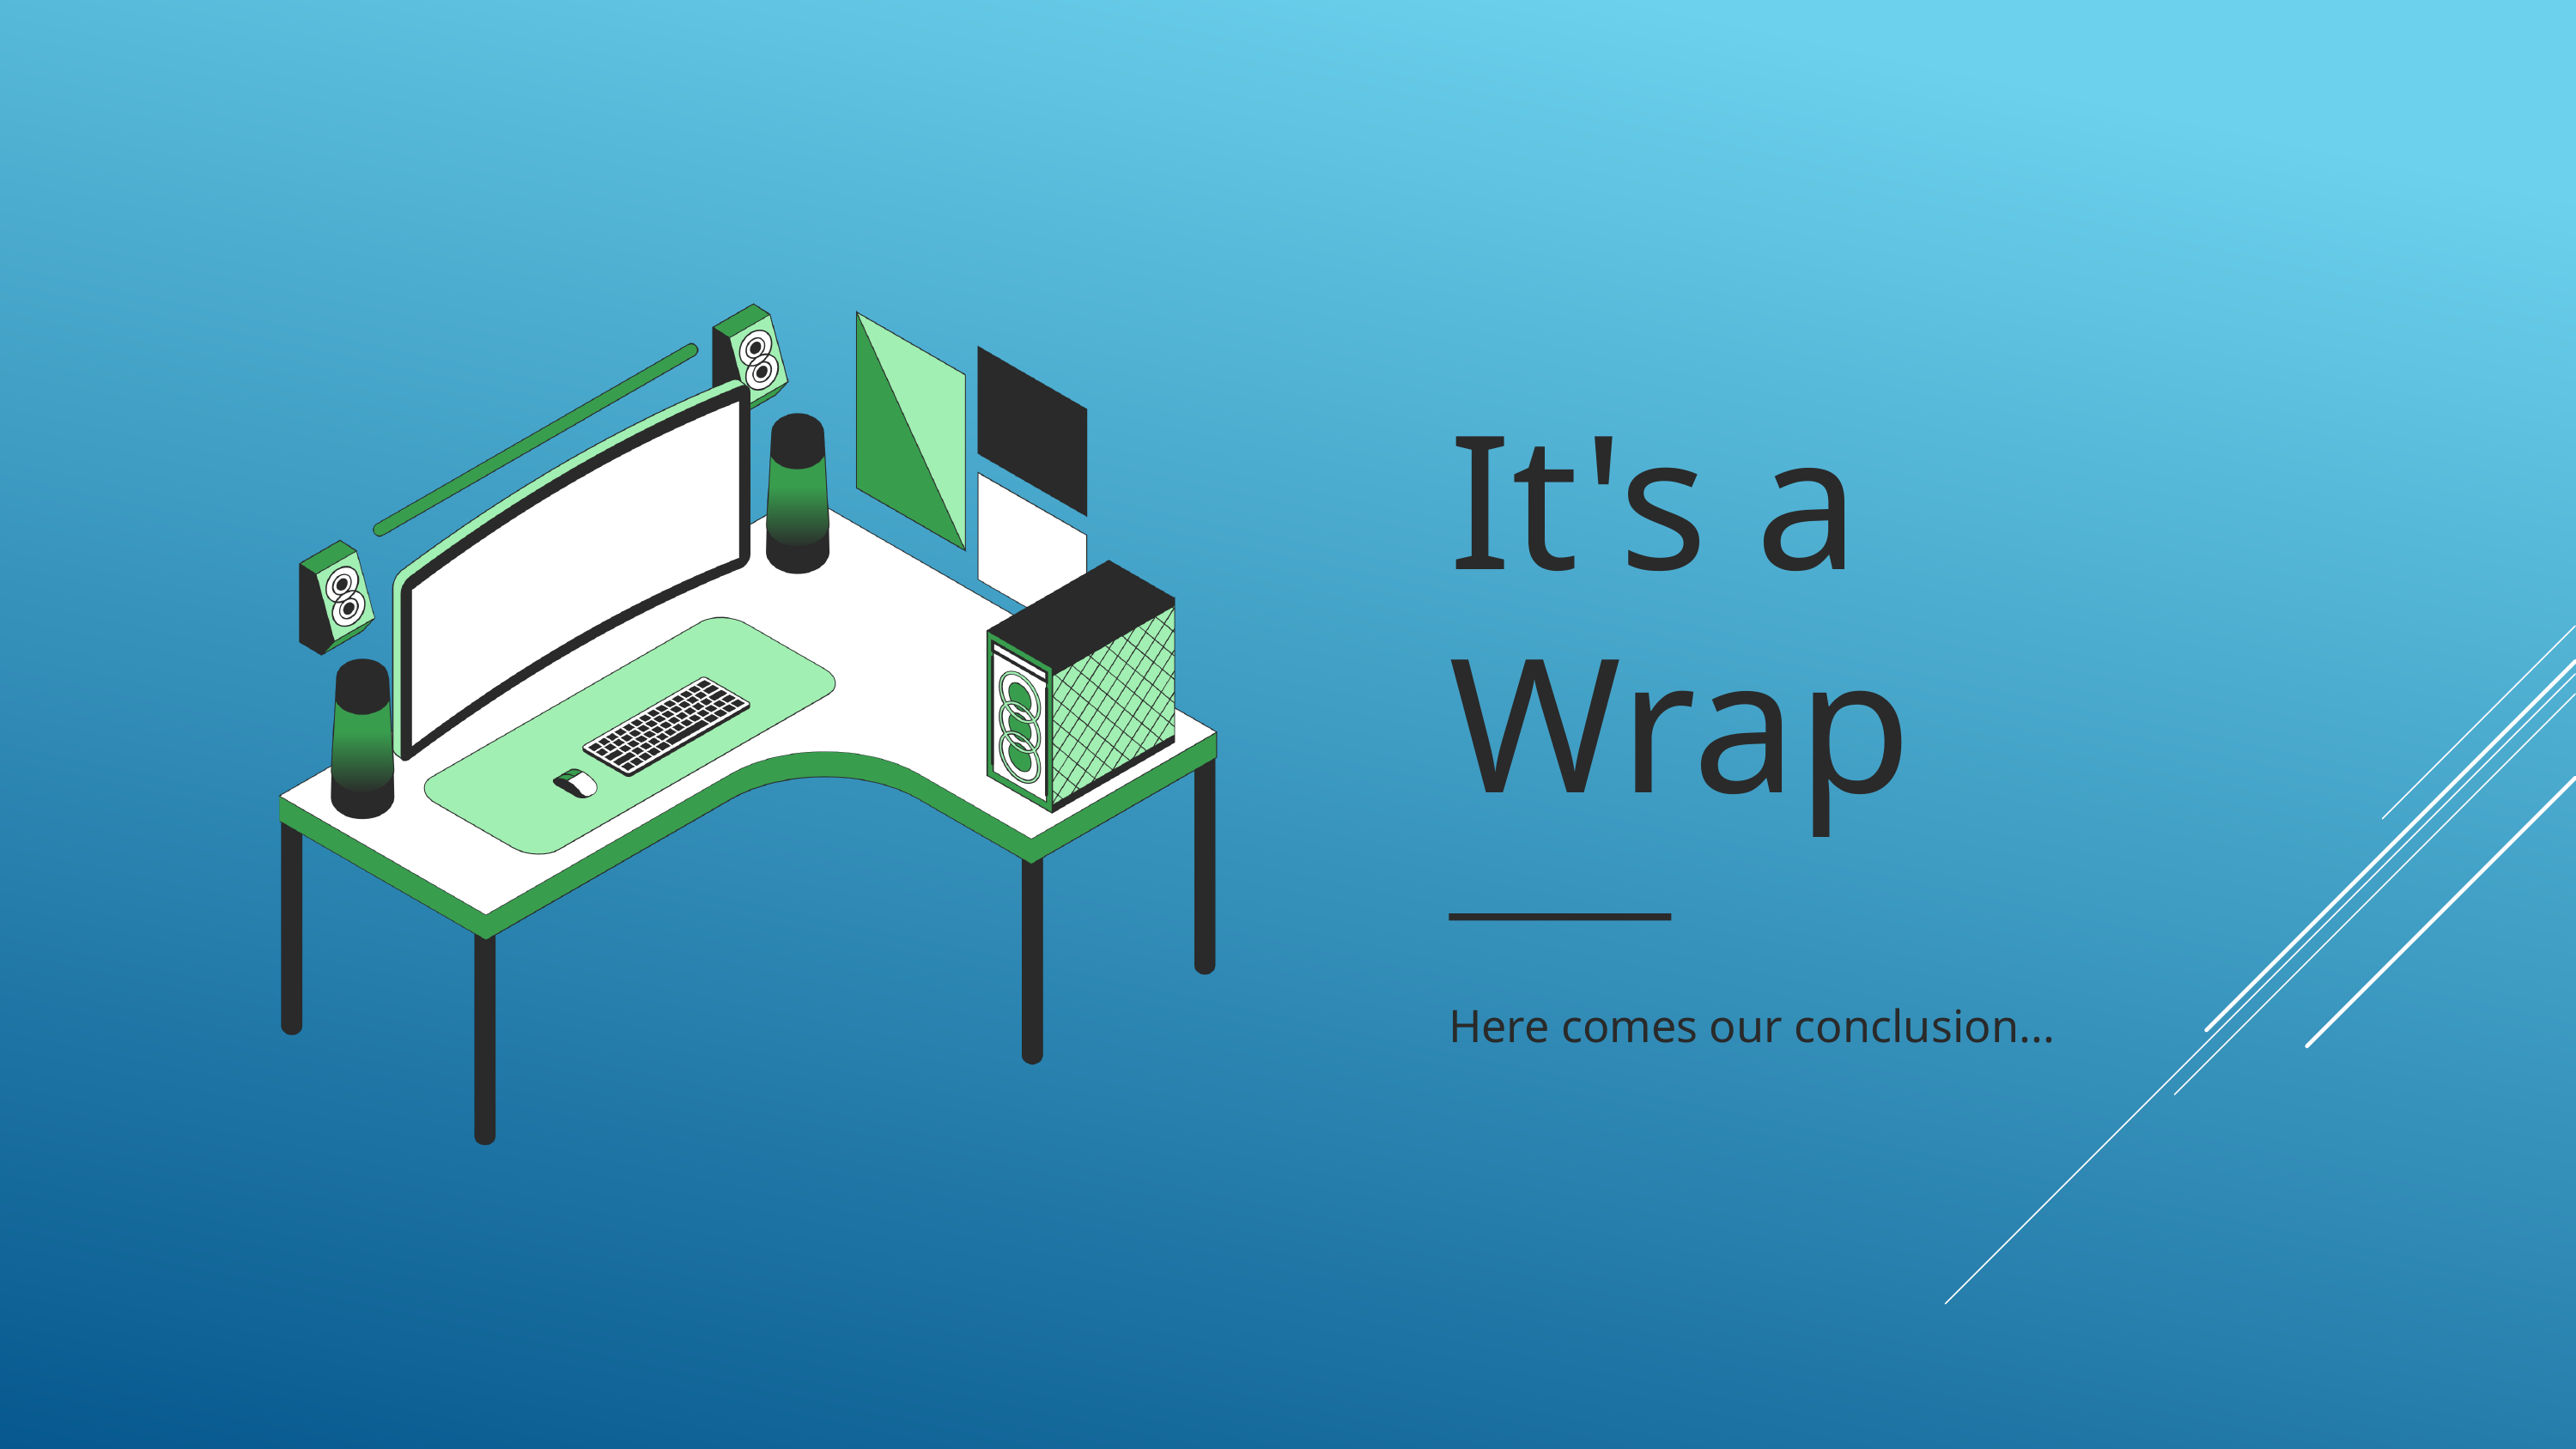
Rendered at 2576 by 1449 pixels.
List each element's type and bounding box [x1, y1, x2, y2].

text_box [1449, 382, 2306, 1047]
picture [278, 303, 1218, 1145]
